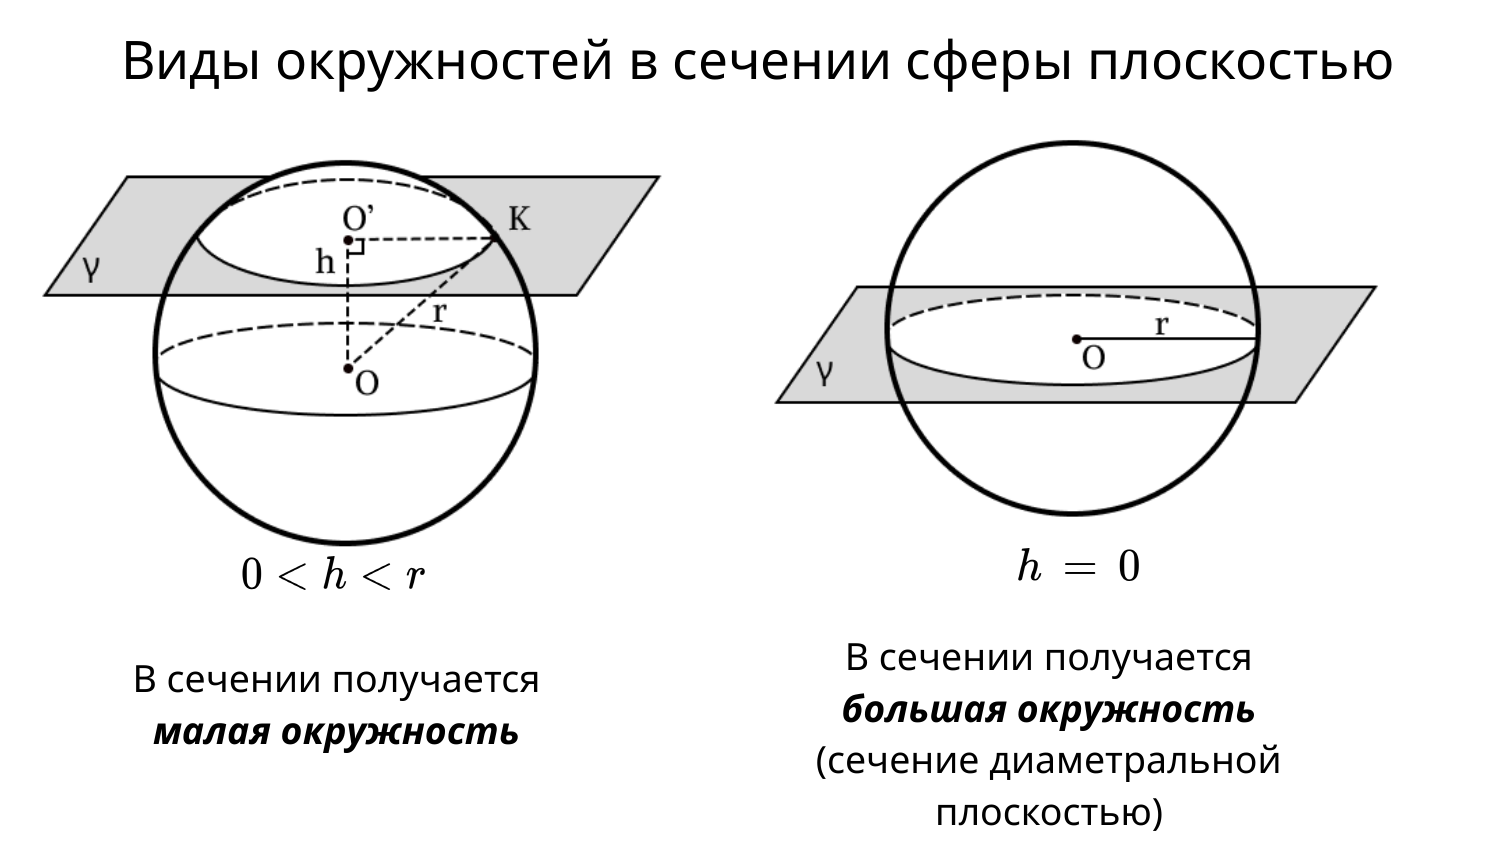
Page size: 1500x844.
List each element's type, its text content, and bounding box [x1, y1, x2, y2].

picture [1018, 548, 1140, 581]
text_box В сечении получается большая окружность (сечение диаметральной плоскостью) [698, 611, 1325, 844]
picture [765, 117, 1393, 536]
picture [30, 144, 674, 590]
title Виды окружностей в сечении сферы плоскостью [15, 11, 1500, 106]
text_box В сечении получается малая окружность [15, 633, 583, 767]
